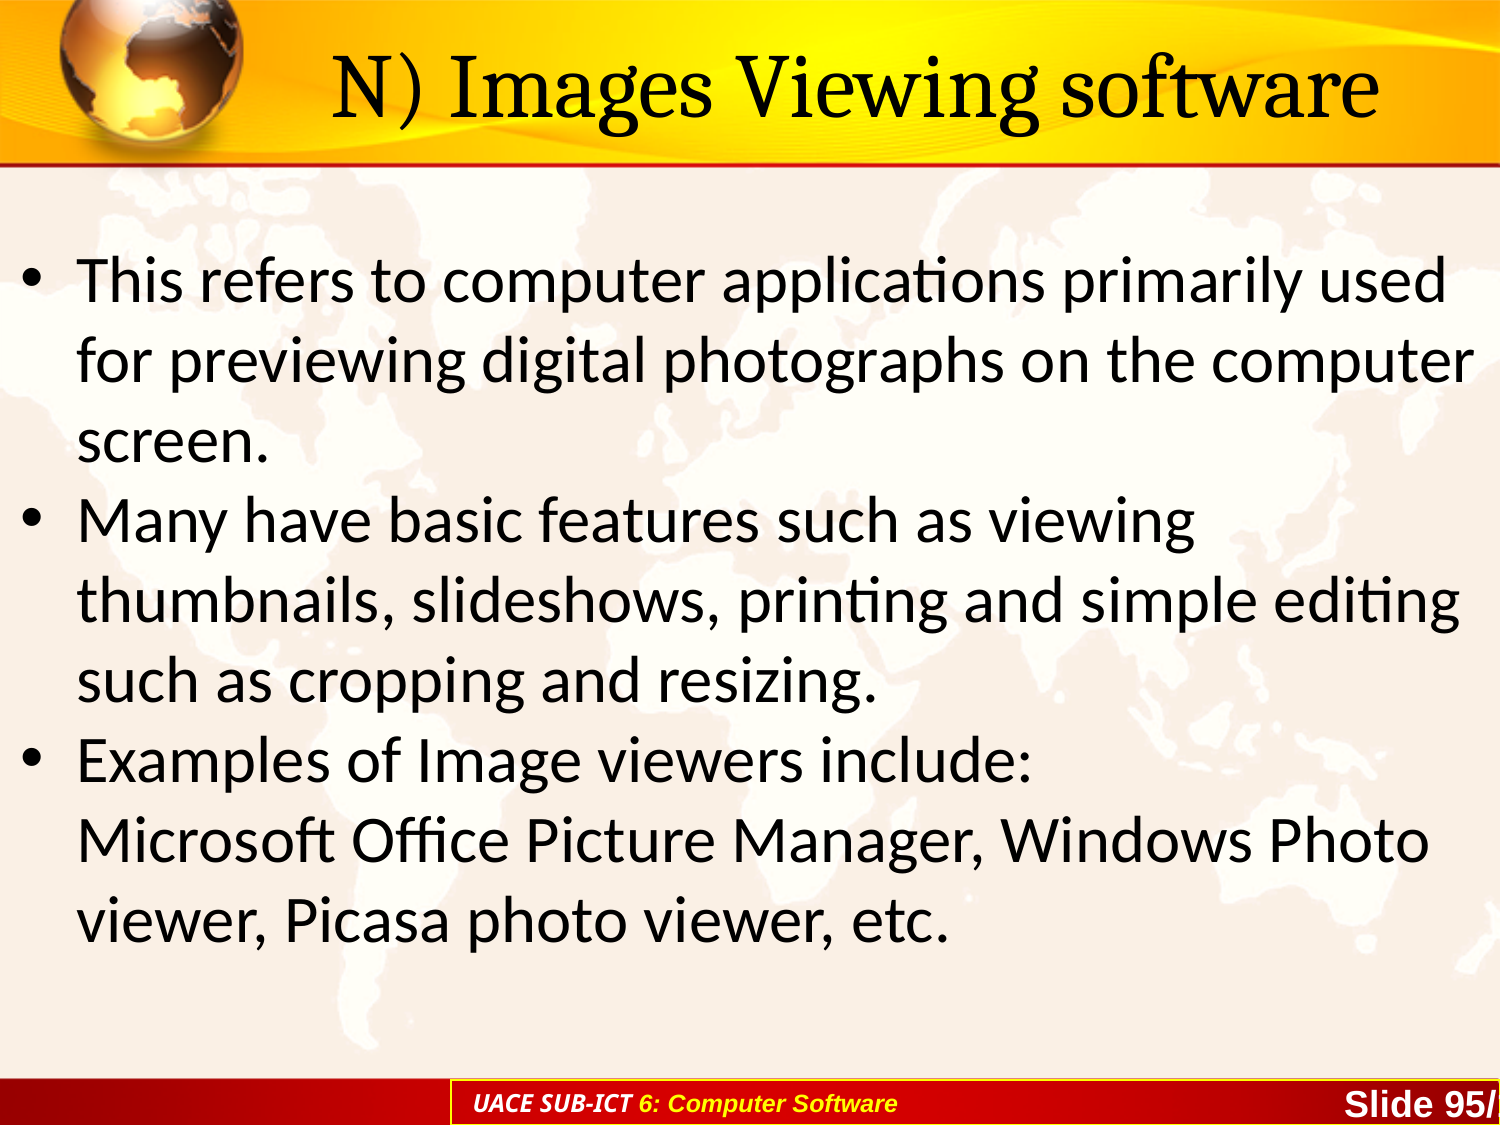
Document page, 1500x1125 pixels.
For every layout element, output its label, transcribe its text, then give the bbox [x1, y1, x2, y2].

list This refers to computer applications primarily used for previewing digital photographs on the computer screen. Many have basic features such as viewing thumbnails, slideshows, printing and simple editing such as cropping and resizing. Examples of Image viewers include: Microsoft Office Picture Manager, Windows Photo viewer, Picasa photo viewer, etc. [4, 228, 1496, 1047]
picture [0, 0, 1500, 1125]
picture [452, 1081, 1499, 1124]
title N) Images Viewing software [212, 0, 1500, 163]
